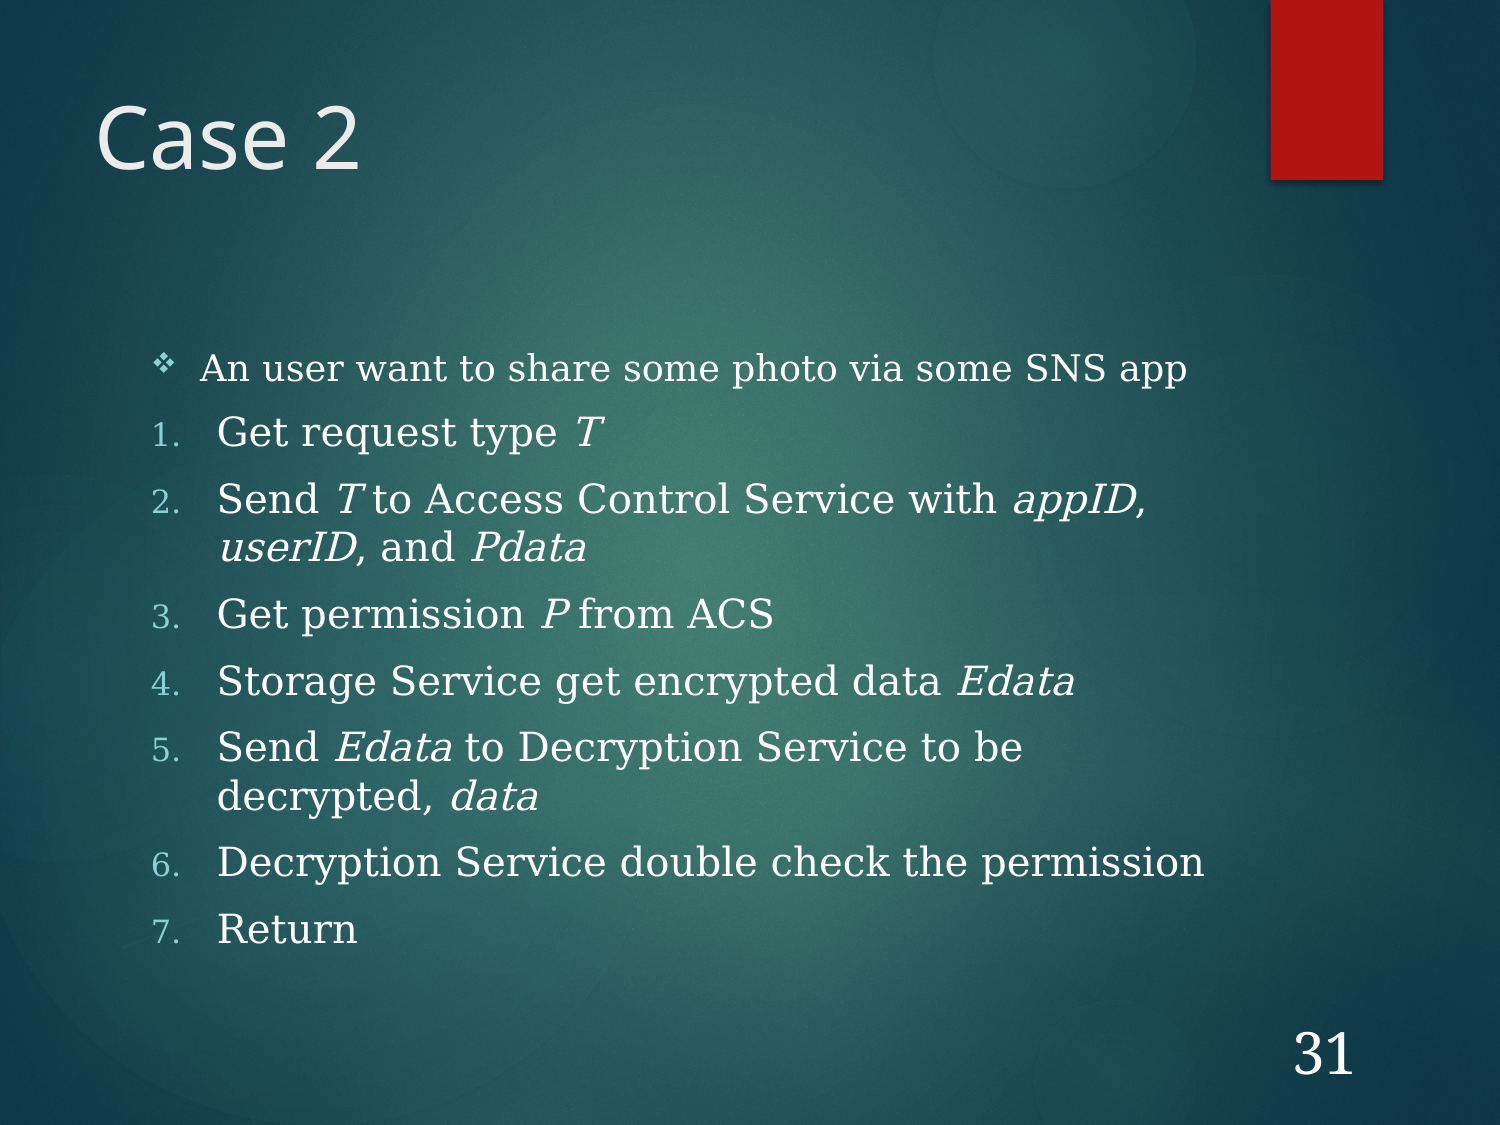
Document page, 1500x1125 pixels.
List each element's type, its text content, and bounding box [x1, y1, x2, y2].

slide_number 31 [1149, 1025, 1500, 1104]
title Case 2 [79, 74, 1237, 304]
list An user want to share some photo via some SNS app Get request type T Send T to Access Control Service with appID, userID, and Pdata Get permission P from ACS Storage Service get encrypted data Edata Send Edata to Decryption Service to be decrypted, data Decryption Service double check the permission Return [135, 336, 1237, 1025]
